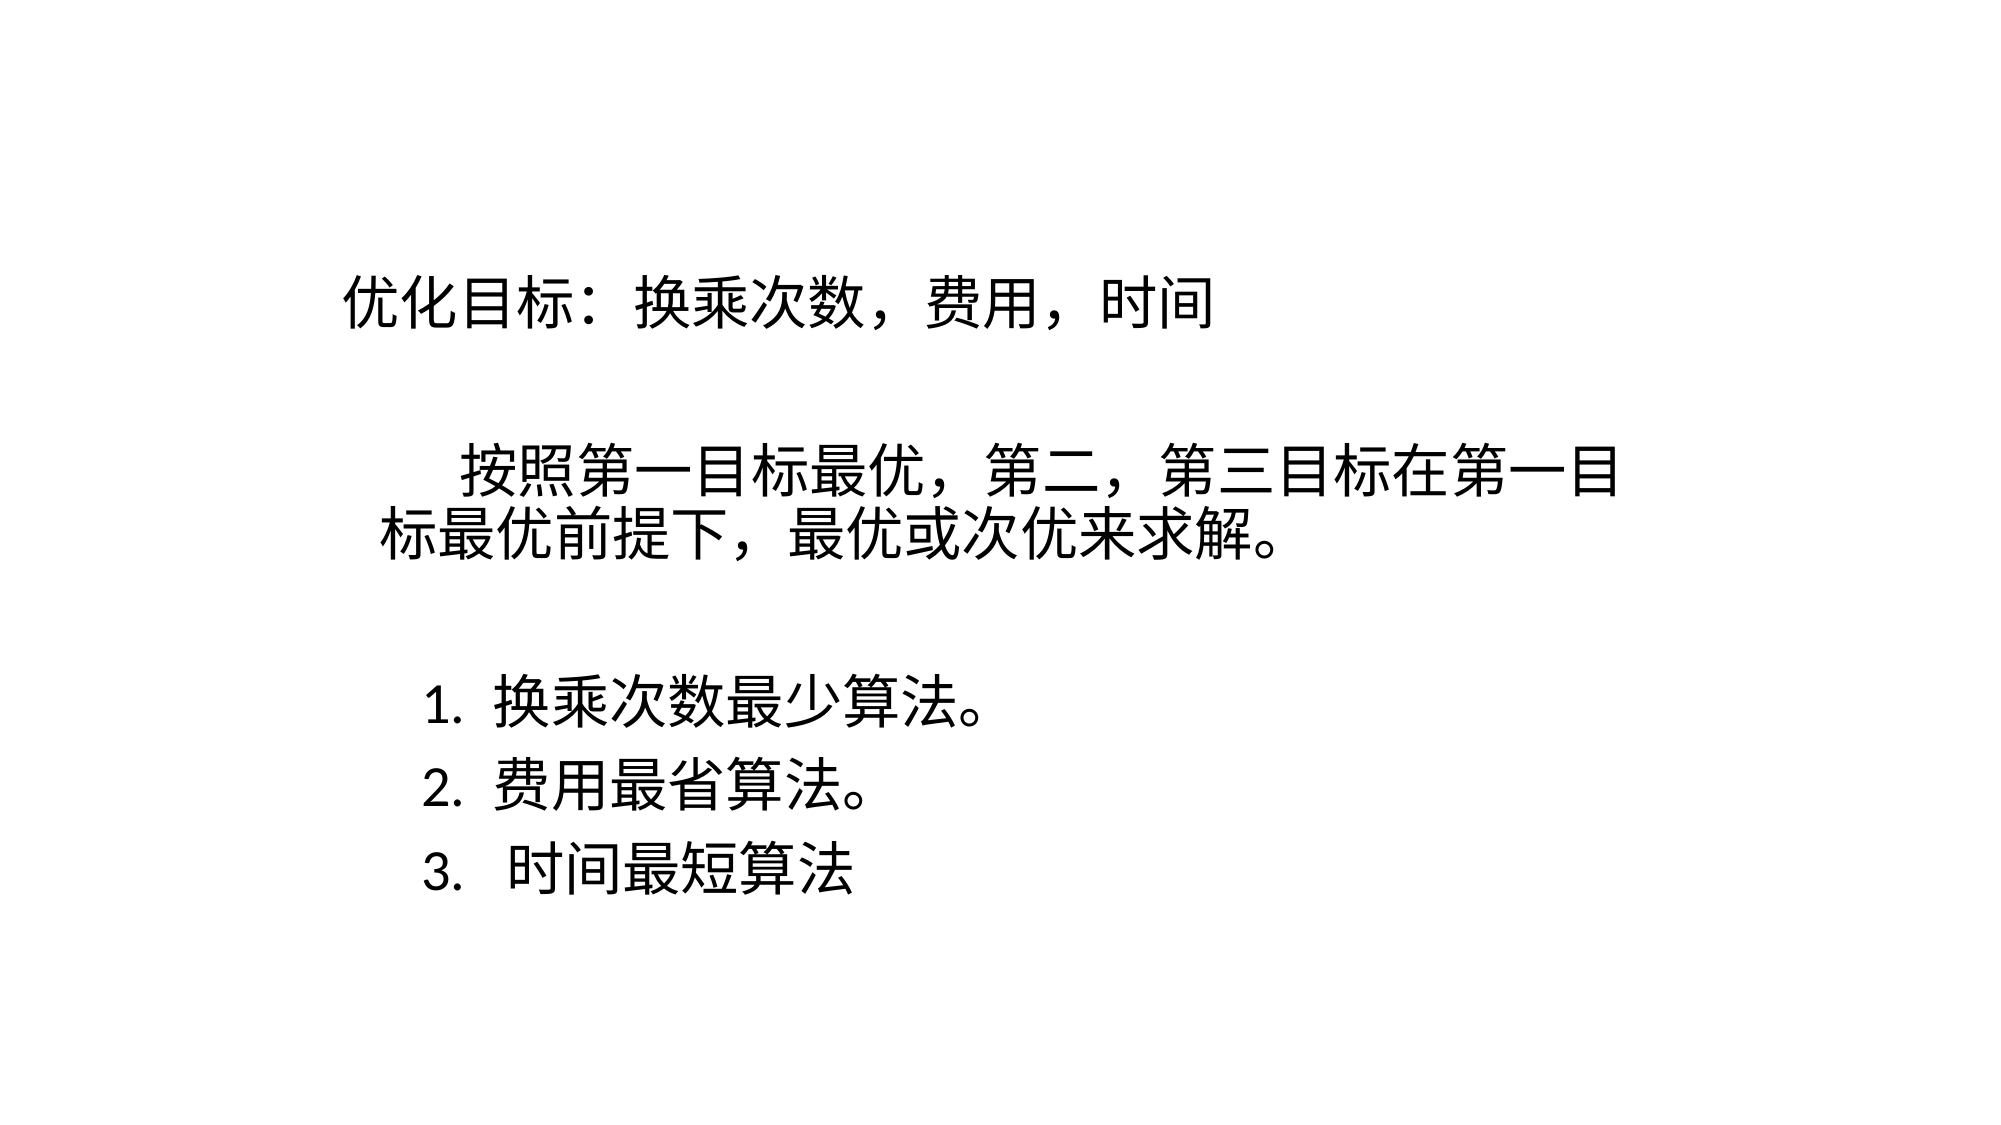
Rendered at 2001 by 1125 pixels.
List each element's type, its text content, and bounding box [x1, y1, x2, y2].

list 优化目标：换乘次数，费用，时间 按照第一目标最优，第二，第三目标在第一目标最优前提下，最优或次优来求解。 1. 换乘次数最少算法。 2. 费用最省算法。 3. 时间最短算法 [326, 267, 1677, 1010]
